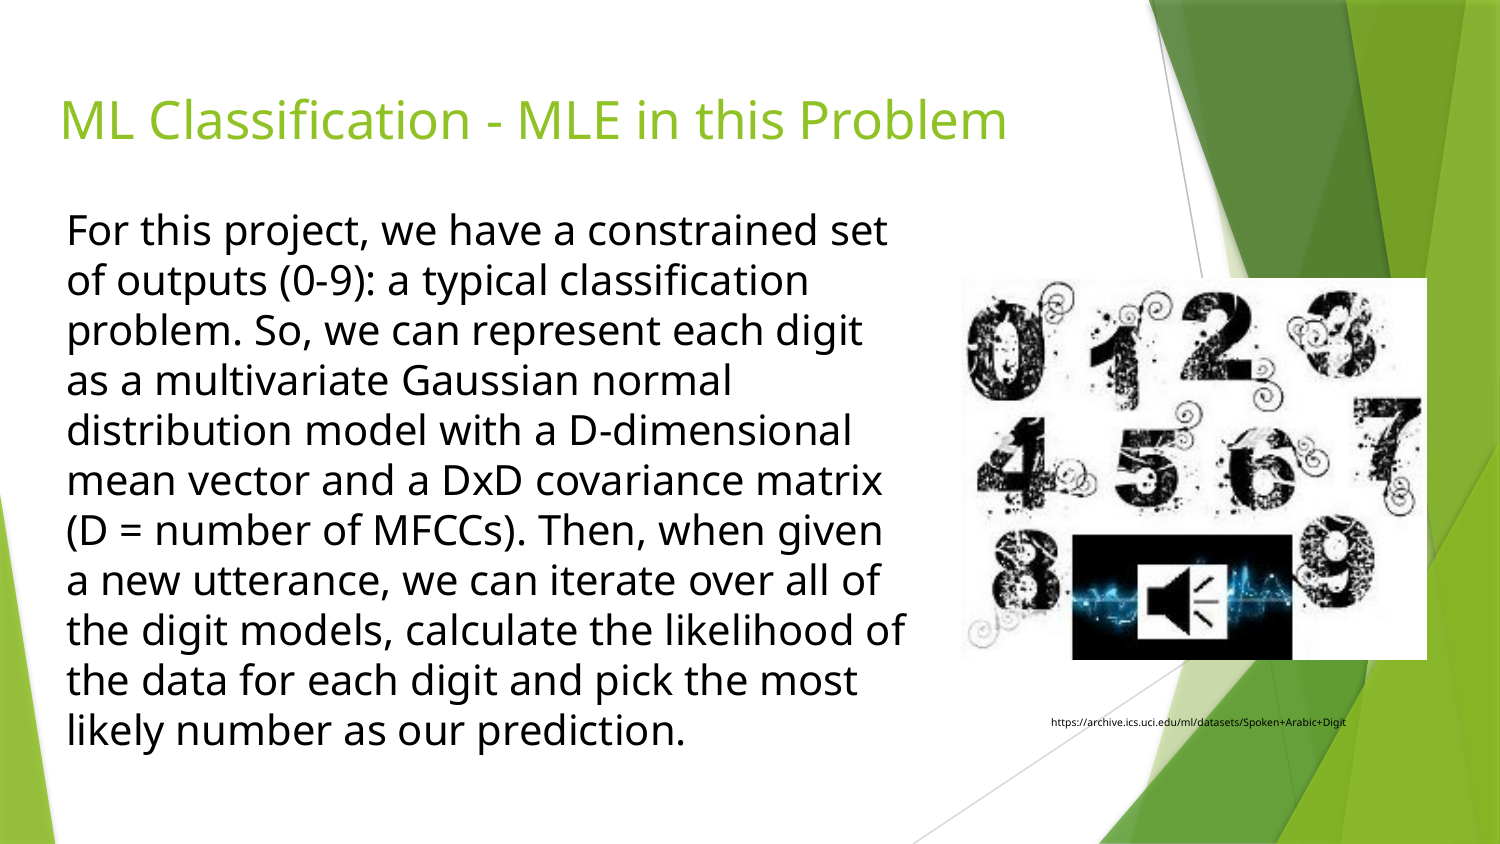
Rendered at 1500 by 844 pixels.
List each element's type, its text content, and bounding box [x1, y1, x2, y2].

picture [961, 278, 1428, 661]
text_box https://archive.ics.uci.edu/ml/datasets/Spoken+Arabic+Digit [1036, 706, 1428, 736]
title ML Classification - MLE in this Problem [44, 71, 1232, 166]
list For this project, we have a constrained set of outputs (0-9): a typical classification problem. So, we can represent each digit as a multivariate Gaussian normal distribution model with a D-dimensional mean vector and a DxD covariance matrix (D = number of MFCCs). Then, when given a new utterance, we can iterate over all of the digit models, calculate the likelihood of the data for each digit and pick the most likely number as our prediction. [51, 189, 923, 750]
